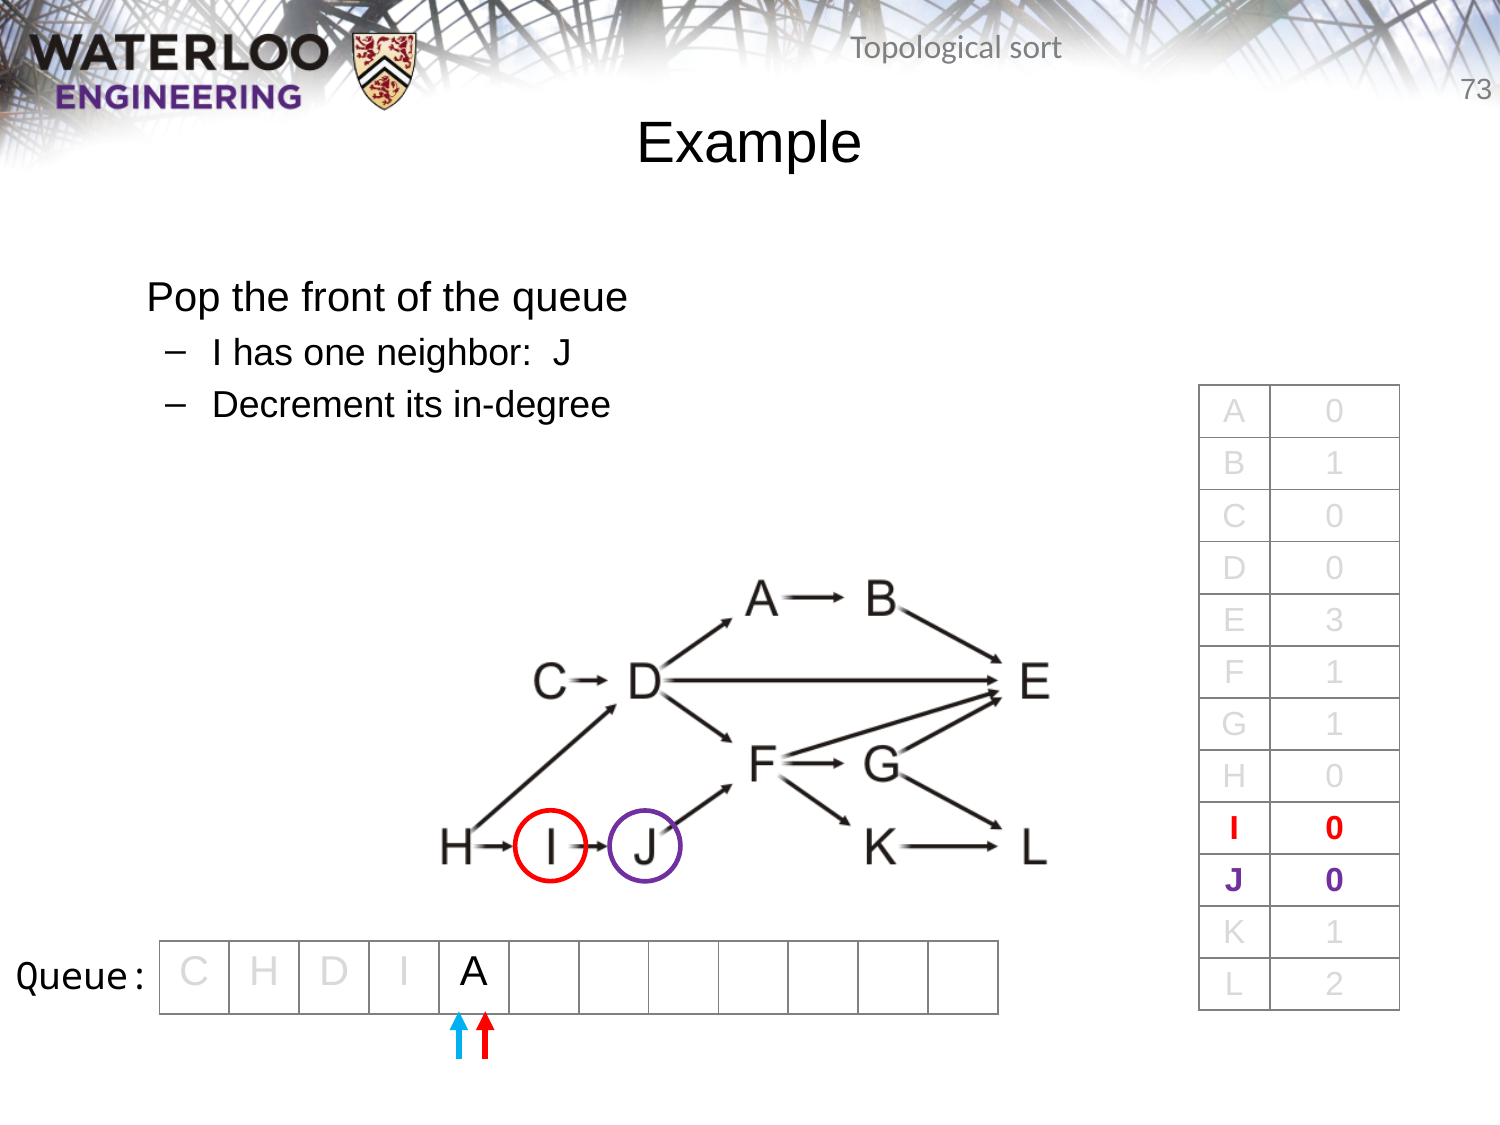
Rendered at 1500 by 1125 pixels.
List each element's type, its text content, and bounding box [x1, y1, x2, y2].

table_cell 3 [1271, 595, 1399, 645]
table_cell 1 [1271, 647, 1399, 697]
table_cell 2 [1271, 959, 1399, 1009]
table_header D [300, 942, 368, 1013]
table_cell 1 [1271, 438, 1399, 489]
table_cell 0 [1271, 542, 1399, 593]
table_cell H [1200, 751, 1269, 801]
table_header [929, 942, 997, 1013]
table_cell 1 [1271, 699, 1399, 749]
title Example [74, 44, 1426, 233]
table_cell D [1200, 542, 1269, 593]
table_cell 0 [1271, 490, 1399, 541]
table_cell G [1200, 699, 1269, 749]
table_header [580, 942, 648, 1013]
table_cell I [1200, 803, 1269, 853]
table_header A [1200, 386, 1269, 437]
table_cell K [1200, 907, 1269, 957]
table_cell C [1200, 490, 1269, 541]
table_cell F [1200, 647, 1269, 697]
table_header [859, 942, 927, 1013]
table_cell E [1200, 595, 1269, 645]
table_cell 0 [1271, 803, 1399, 853]
table_cell 1 [1271, 907, 1399, 957]
table_header C [160, 942, 228, 1013]
table_header [789, 942, 857, 1013]
table_cell 0 [1271, 855, 1399, 905]
table_cell L [1200, 959, 1269, 1009]
table_cell J [1200, 855, 1269, 905]
table_header [649, 942, 718, 1013]
table_header A [440, 942, 508, 1013]
table_header [510, 942, 578, 1013]
table_cell 0 [1271, 751, 1399, 801]
table_header H [230, 942, 298, 1013]
text_box Queue: [1, 944, 166, 1005]
list Pop the front of the queue I has one neighbor: J Decrement its in-degree [74, 262, 1426, 1006]
table_header [719, 942, 787, 1013]
picture [0, 0, 1500, 1125]
table_header 0 [1271, 386, 1399, 437]
table_header I [370, 942, 438, 1013]
table_cell B [1200, 438, 1269, 489]
